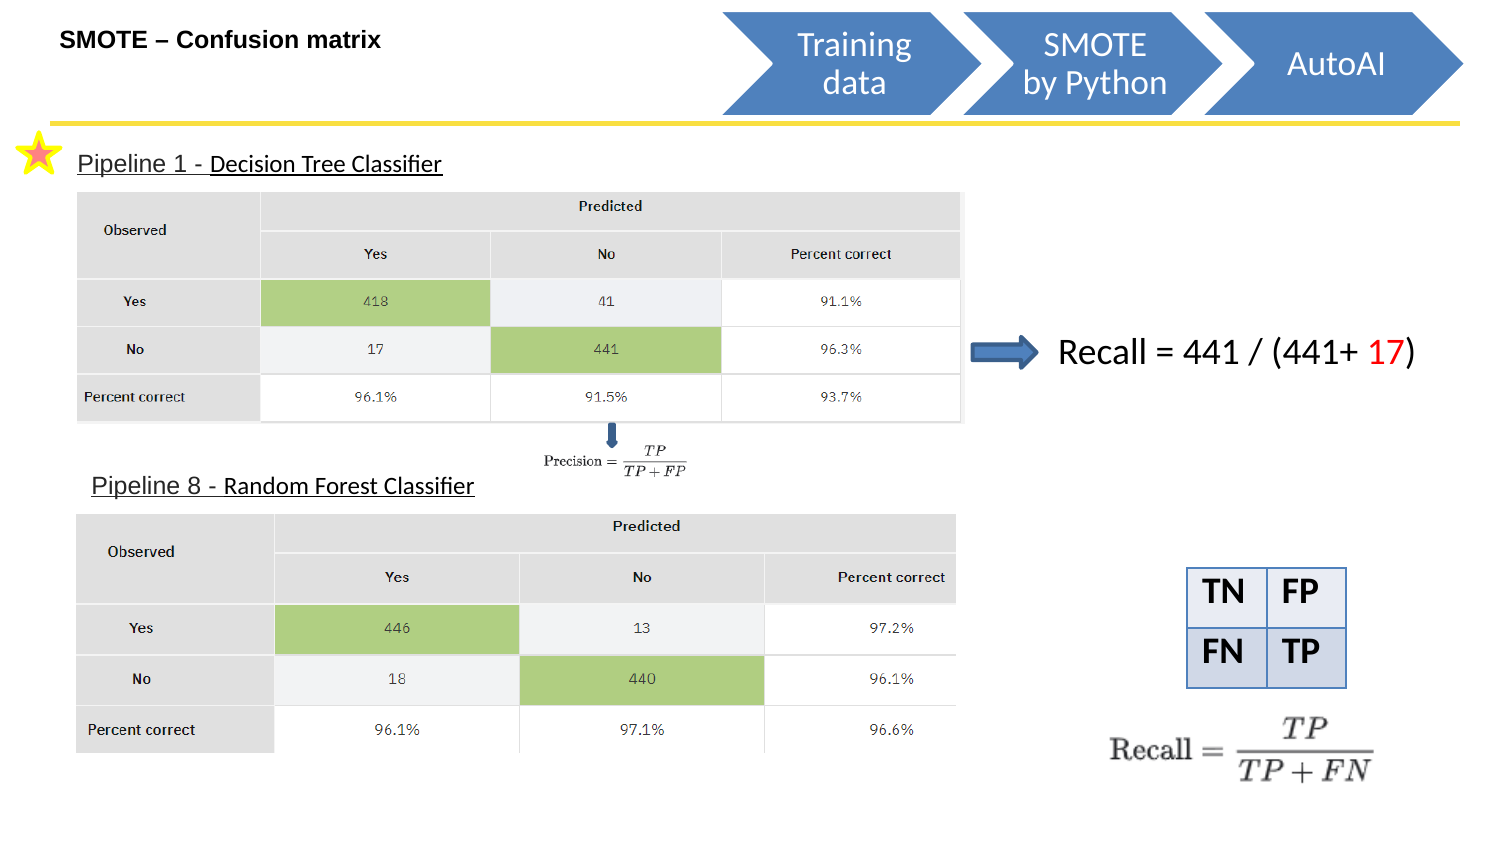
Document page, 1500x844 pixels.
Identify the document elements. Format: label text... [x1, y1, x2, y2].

table_cell FN [1188, 629, 1266, 687]
table_cell TP [1268, 629, 1345, 687]
picture [542, 440, 690, 483]
table_header TN [1188, 569, 1266, 627]
text_box [608, 433, 616, 438]
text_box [716, 0, 1468, 231]
text_box Pipeline 8 - Random Forest Classifier [76, 461, 527, 507]
picture [76, 514, 957, 753]
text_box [972, 319, 1447, 381]
picture [77, 191, 966, 424]
text_box Pipeline 1 - Decision Tree Classifier [62, 139, 513, 185]
table_header FP [1268, 569, 1345, 627]
text_box SMOTE – Confusion matrix [44, 16, 495, 62]
picture [1107, 706, 1385, 799]
text_box [15, 130, 63, 175]
